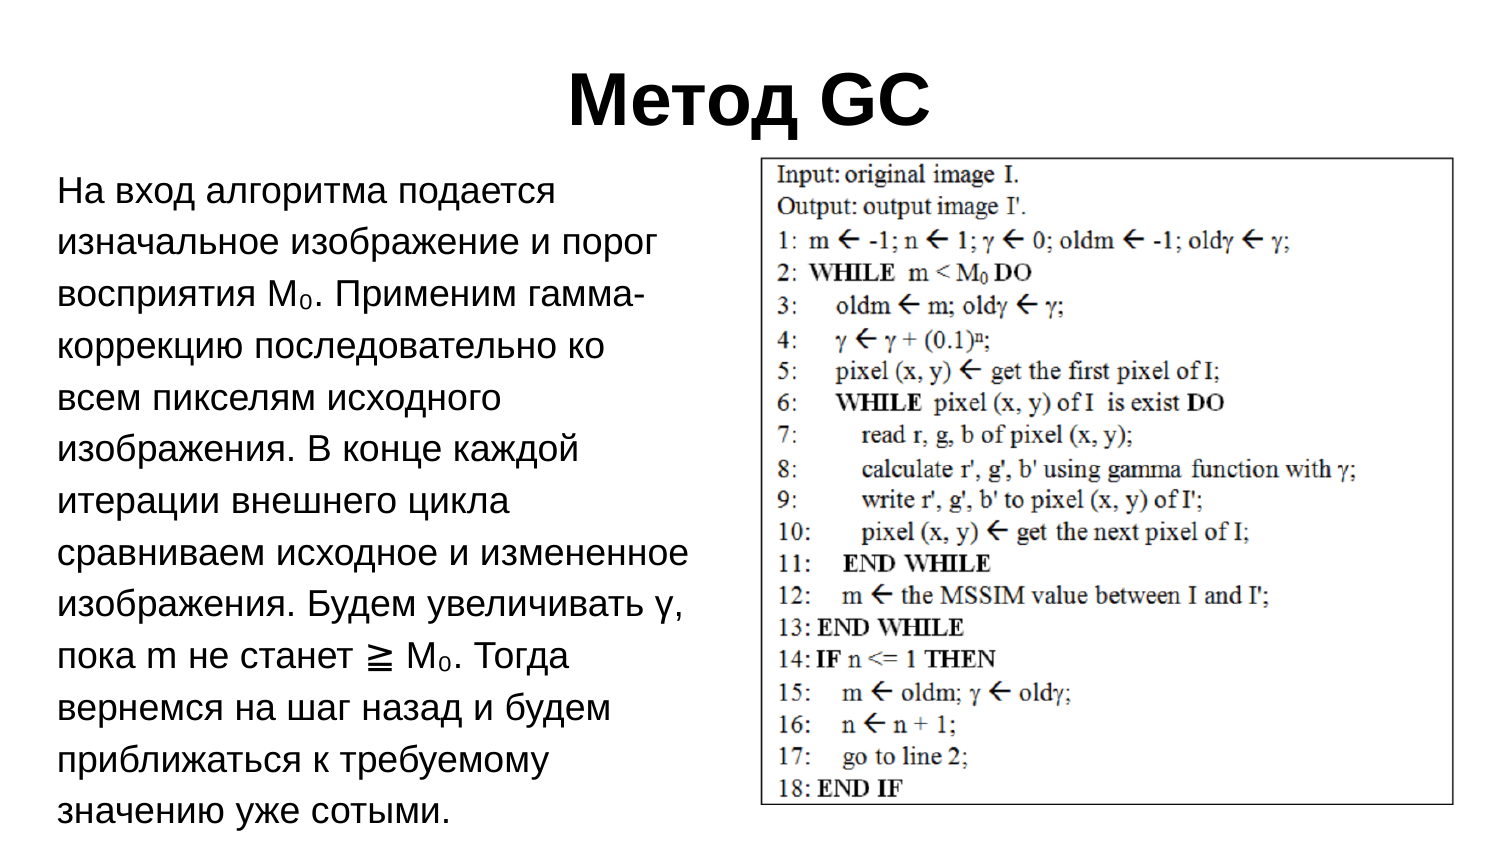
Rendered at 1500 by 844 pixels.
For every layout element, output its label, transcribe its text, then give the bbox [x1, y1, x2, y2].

title Метод GC [51, 35, 1449, 130]
text_box На вход алгоритма подается изначальное изображение и порог восприятия M₀. Применим гамма-коррекцию последовательно ко всем пикселям исходного изображения. В конце каждой итерации внешнего цикла сравниваем исходное и измененное изображения. Будем увеличивать γ, пока m не станет ≧ M₀. Тогда вернемся на шаг назад и будем приближаться к требуемому значению уже сотыми. [41, 143, 713, 821]
picture [736, 156, 1463, 821]
